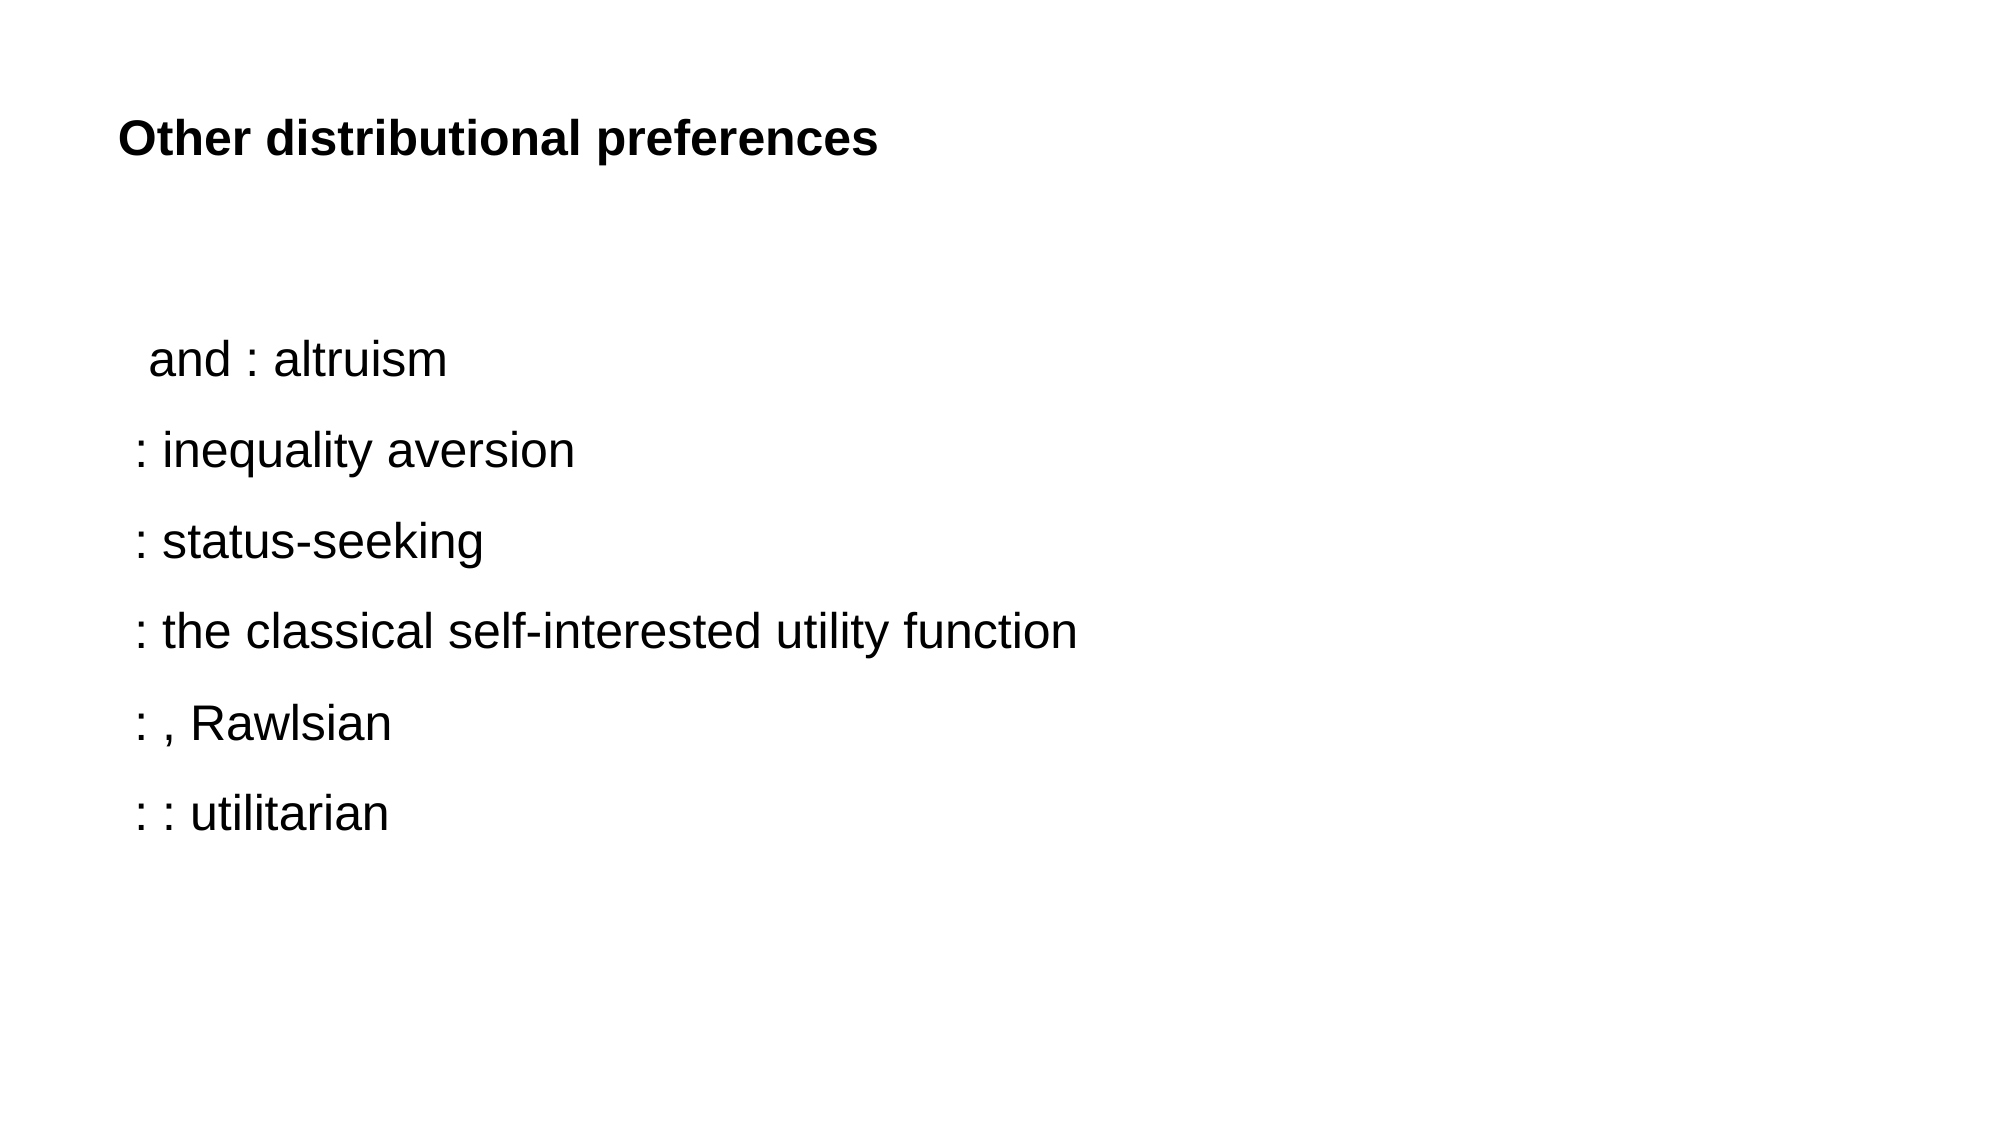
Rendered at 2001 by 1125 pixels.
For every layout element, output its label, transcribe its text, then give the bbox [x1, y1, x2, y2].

title Other distributional preferences [102, 96, 1797, 174]
